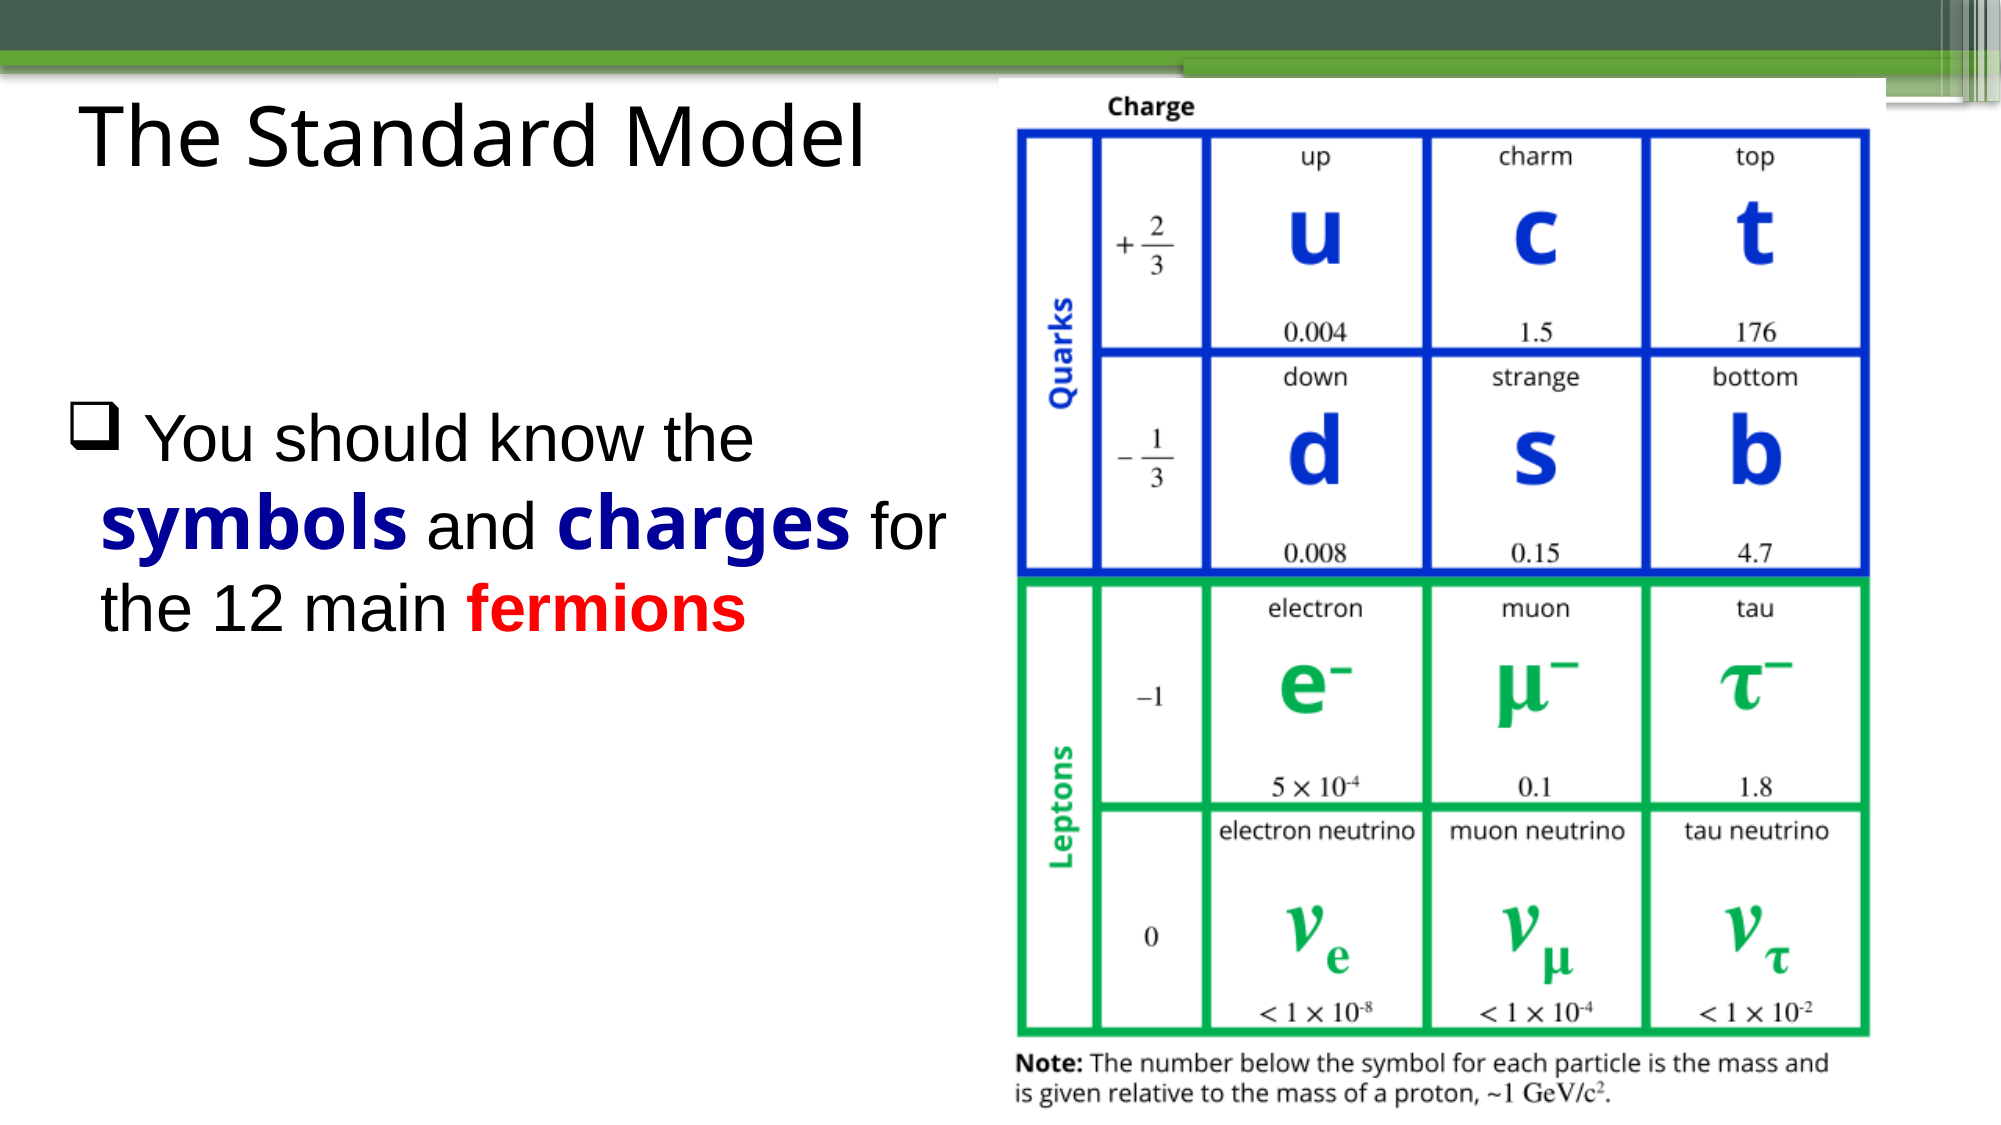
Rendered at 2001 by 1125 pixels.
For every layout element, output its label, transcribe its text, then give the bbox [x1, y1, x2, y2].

text_box You should know the symbols and charges for the 12 main fermions [50, 387, 964, 712]
title The Standard Model [63, 45, 1864, 222]
picture [998, 77, 1886, 1125]
